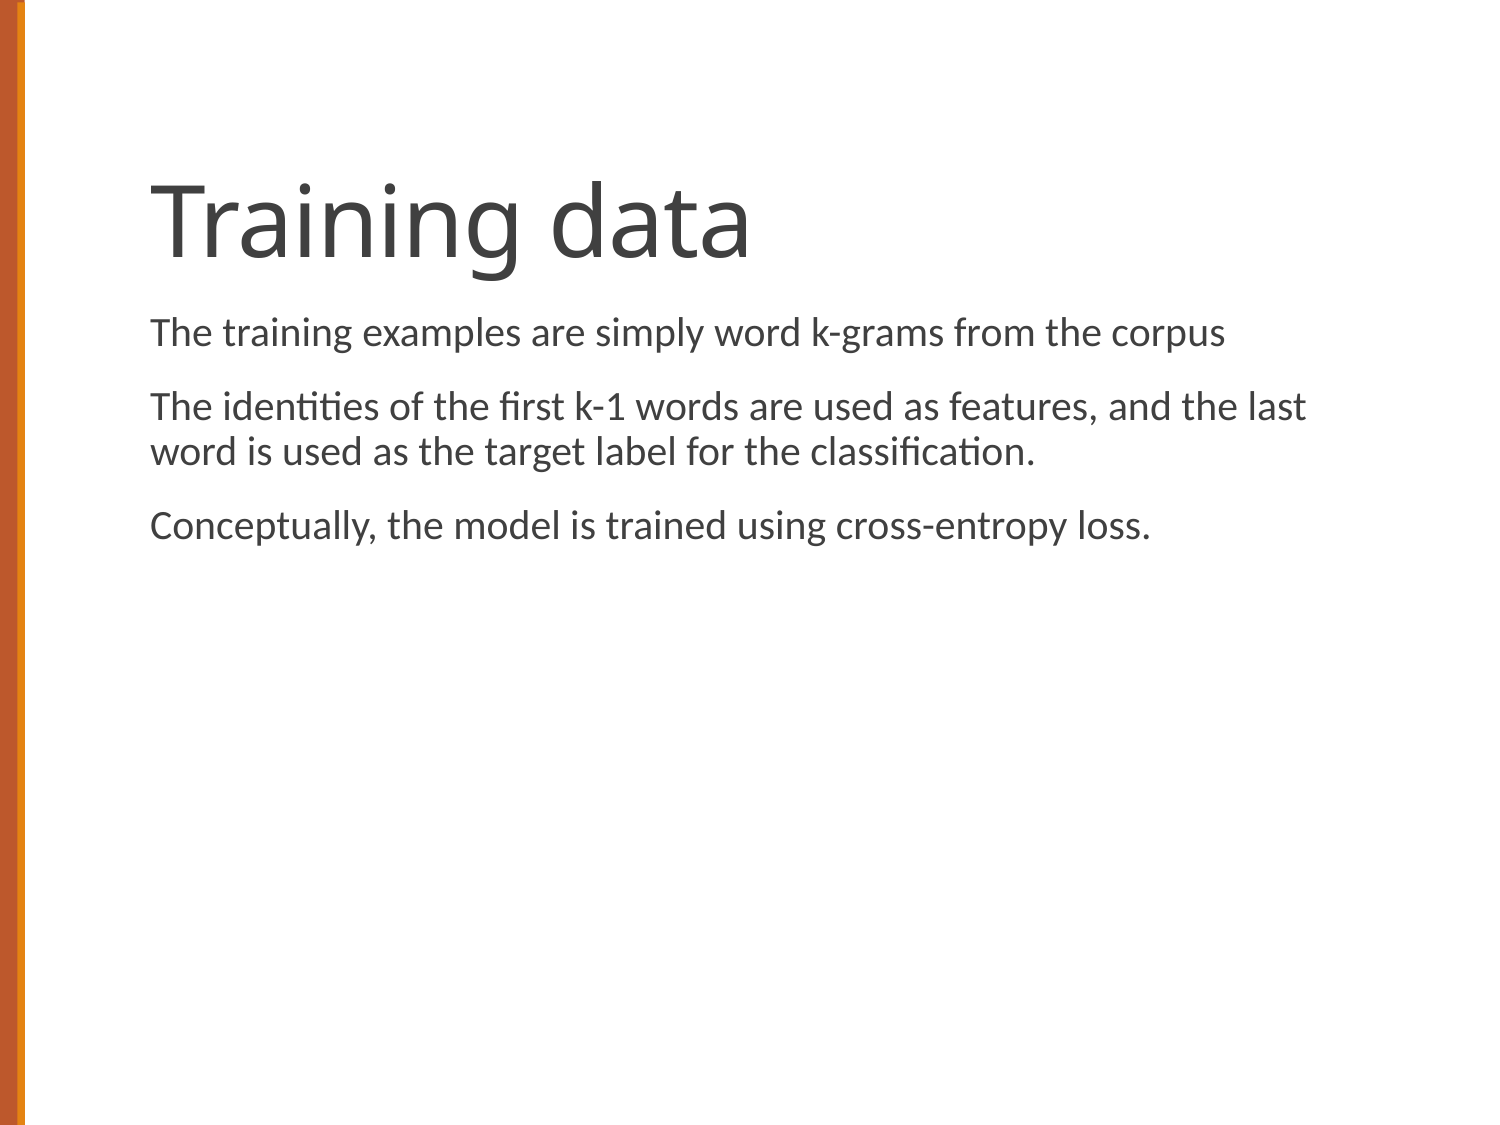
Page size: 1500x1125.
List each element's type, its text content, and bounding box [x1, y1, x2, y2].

list The training examples are simply word k-grams from the corpus The identities of the first k-1 words are used as features, and the last word is used as the target label for the classification. Conceptually, the model is trained using cross-entropy loss. [135, 302, 1373, 963]
title Training data [135, 47, 1373, 285]
